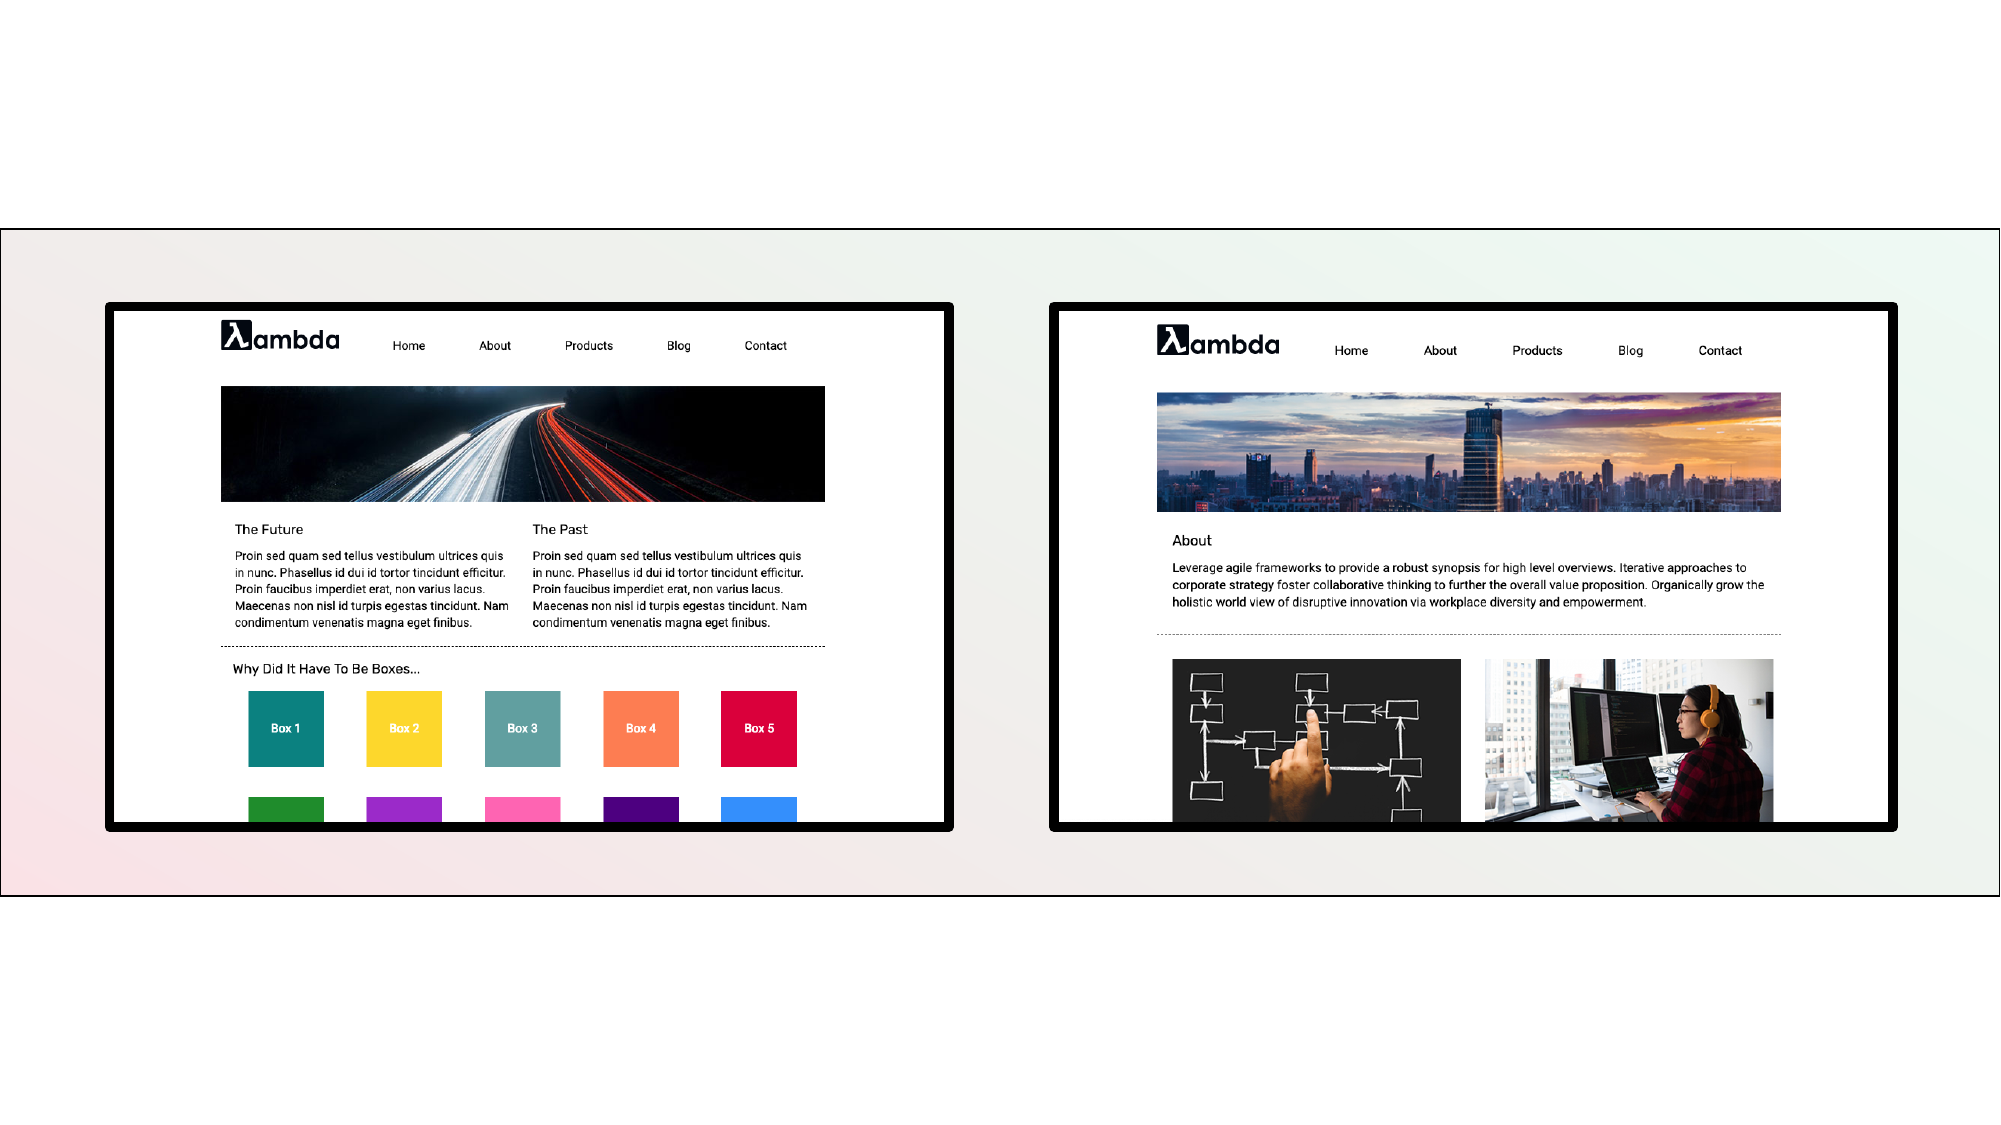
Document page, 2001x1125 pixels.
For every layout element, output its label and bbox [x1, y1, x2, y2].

picture [1058, 310, 1889, 823]
picture [114, 310, 945, 823]
text_box [0, 228, 2000, 897]
